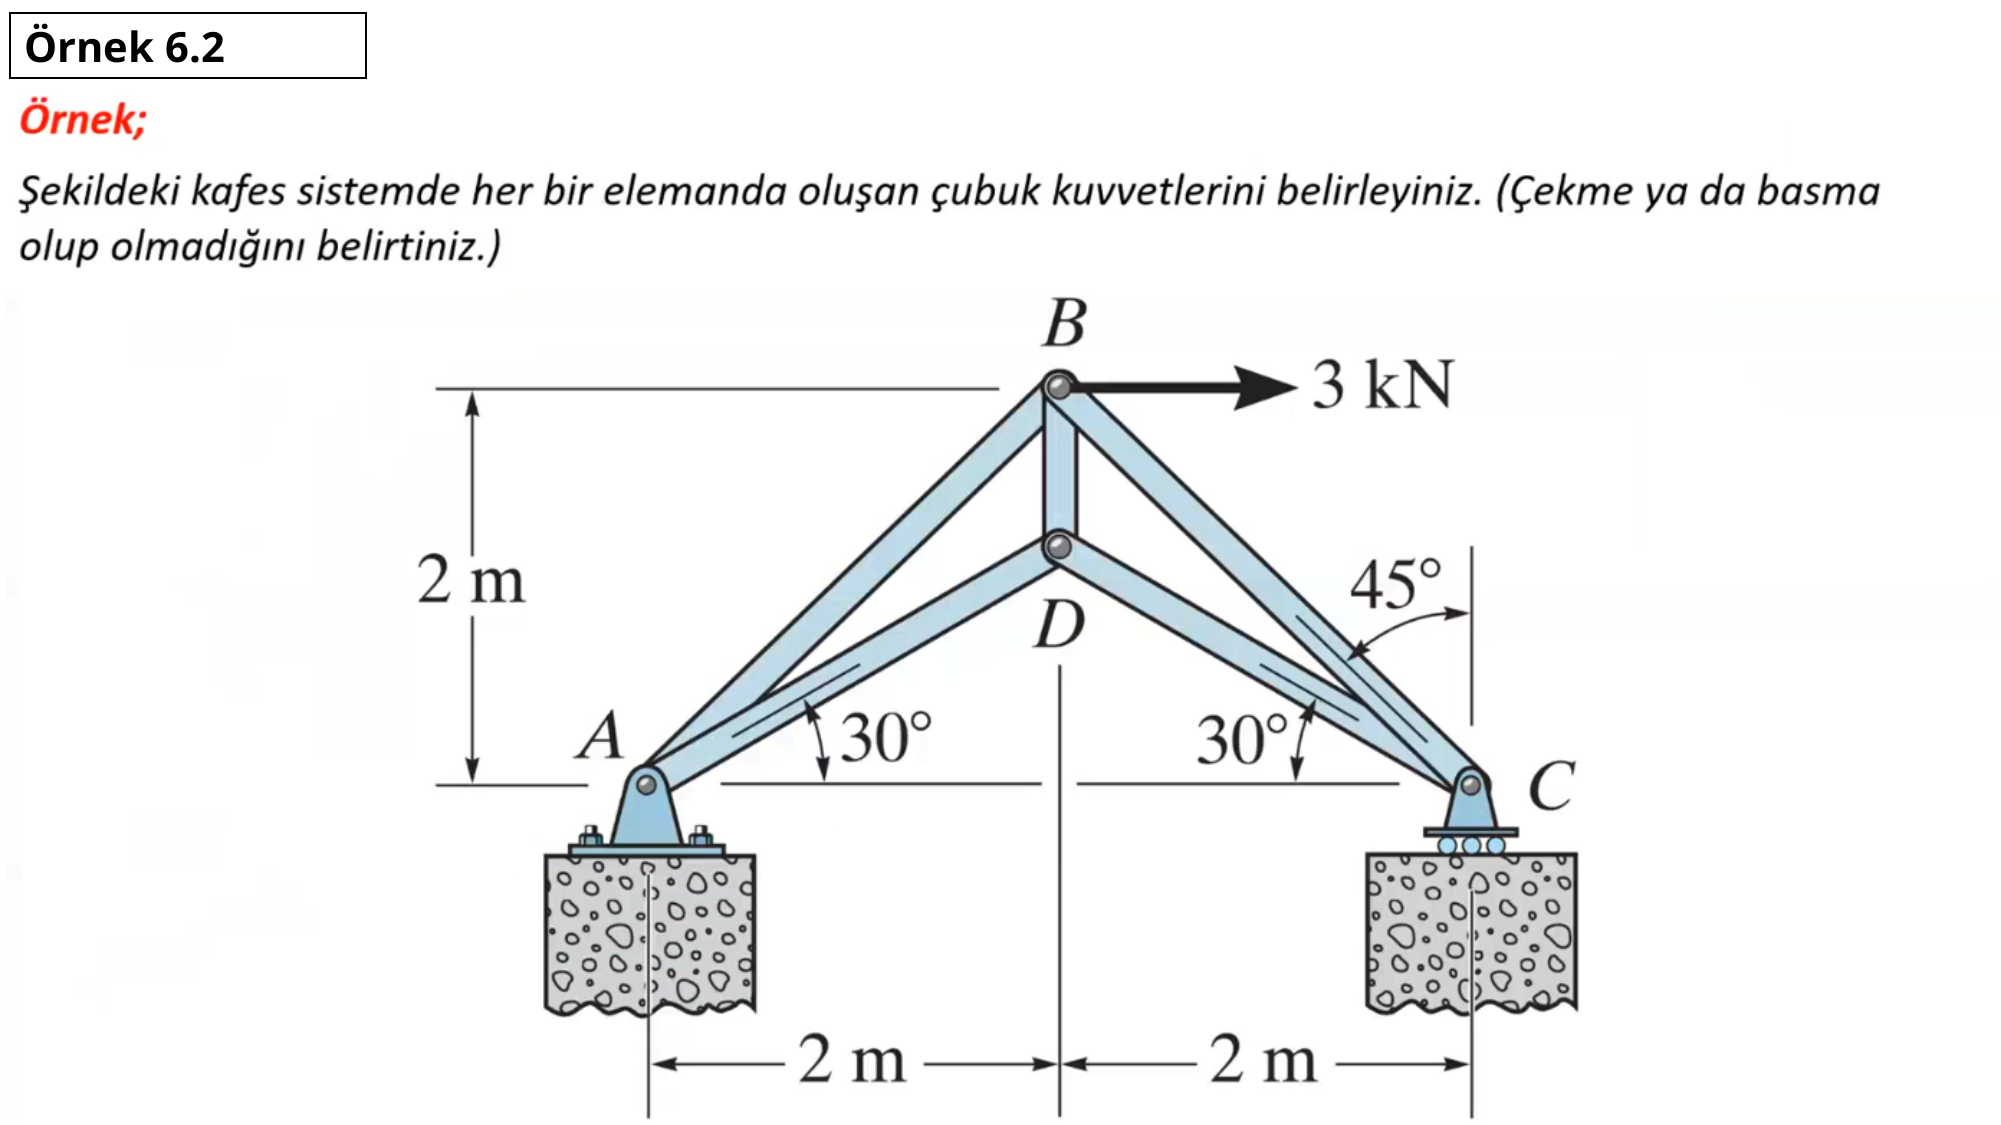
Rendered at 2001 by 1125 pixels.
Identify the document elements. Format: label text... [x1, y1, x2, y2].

text_box Örnek 6.2 [9, 12, 367, 79]
picture [6, 95, 2000, 1124]
